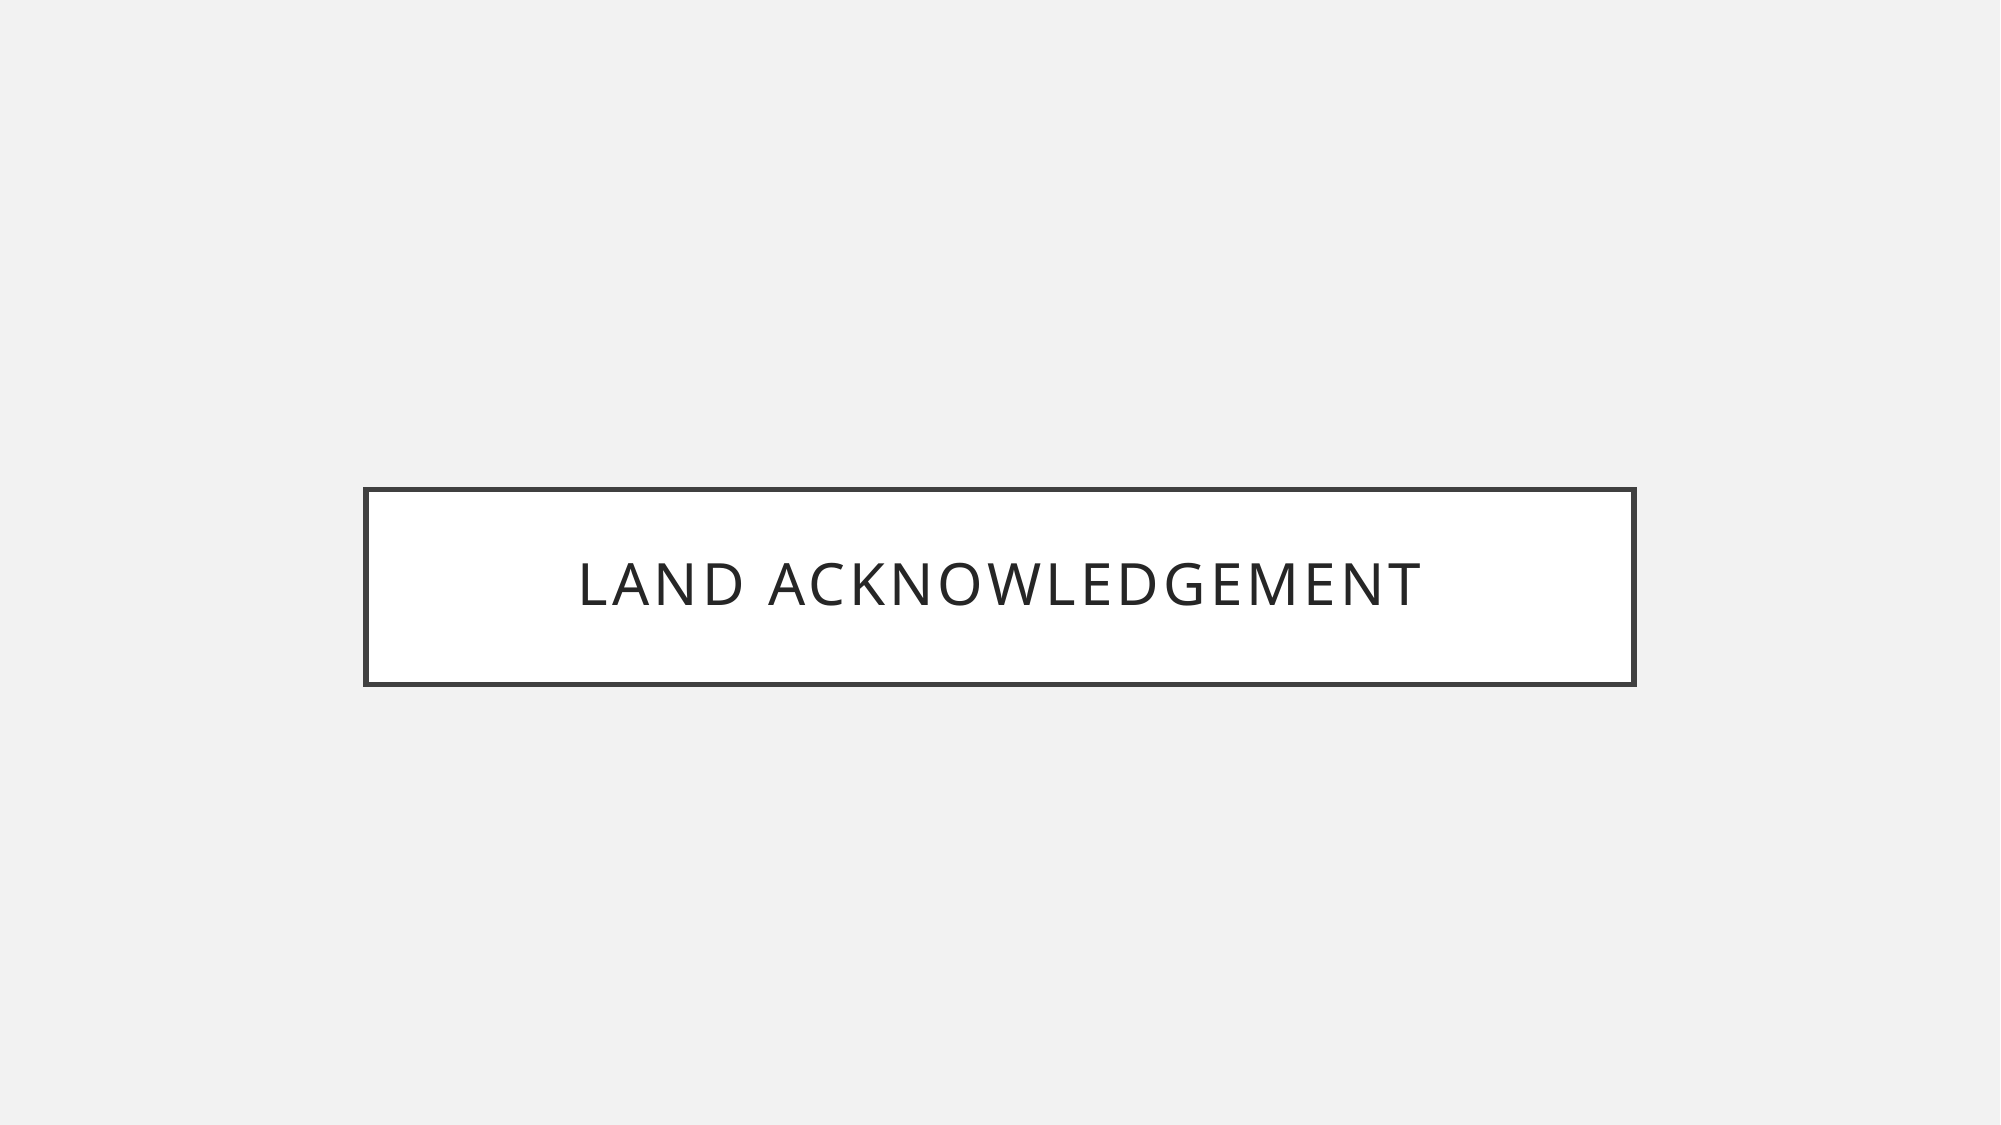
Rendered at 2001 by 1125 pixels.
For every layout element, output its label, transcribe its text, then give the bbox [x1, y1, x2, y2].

title Land acknowledgement [363, 487, 1637, 687]
